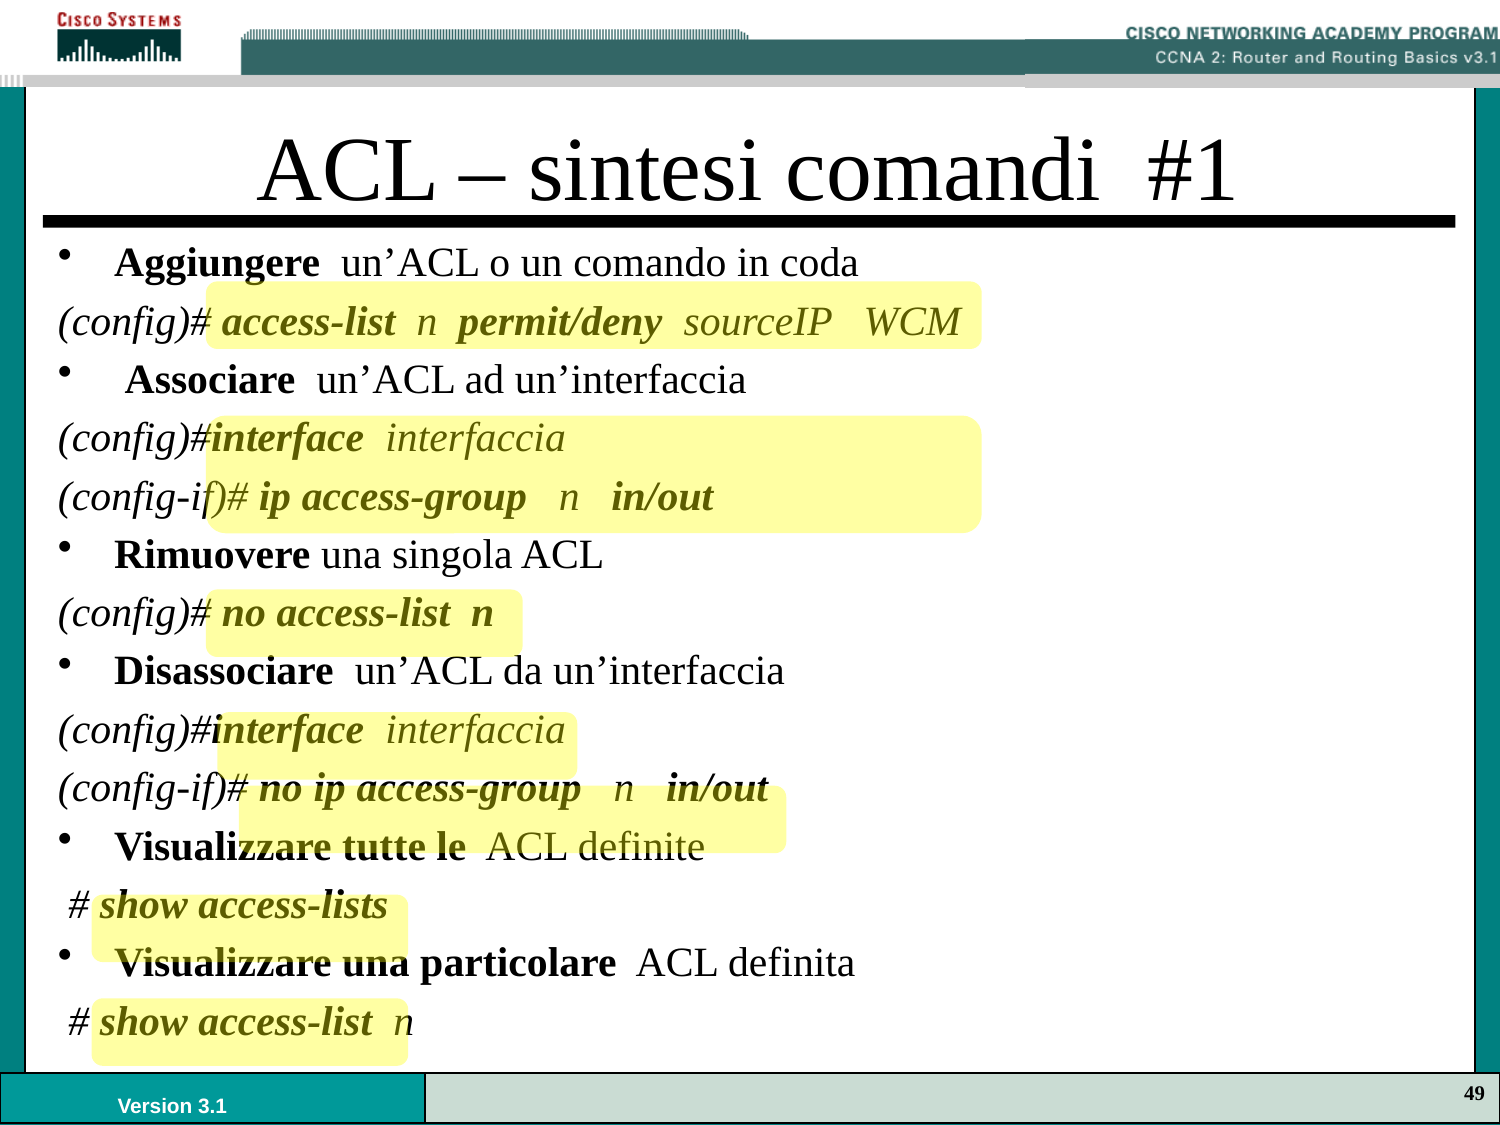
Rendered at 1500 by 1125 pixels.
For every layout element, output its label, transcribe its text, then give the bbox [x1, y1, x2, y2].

title ACL – sintesi comandi #1 [57, 99, 1441, 221]
title ACL – sintesi comandi #1 [57, 222, 1441, 228]
text_box [91, 998, 409, 1066]
text_box [238, 785, 787, 854]
picture [0, 0, 1500, 88]
text_box [91, 894, 409, 963]
text_box [205, 589, 523, 657]
text_box [205, 415, 982, 534]
list Aggiungere un’ACL o un comando in coda (config)# access-list n permit/deny sourceIP WCM Associare un’ACL ad un’interfaccia (config)#interface interfaccia (config-if)# ip access-group n in/out Rimuovere una singola ACL (config)# no access-list n Disassociare un’ACL da un’interfaccia (config)#interface interfaccia (config-if)# no ip access-group n in/out Visualizzare tutte le ACL definite # show access-lists Visualizzare una particolare ACL definita # show access-list n [42, 227, 1426, 1083]
text_box [205, 281, 982, 349]
text_box [217, 712, 578, 780]
